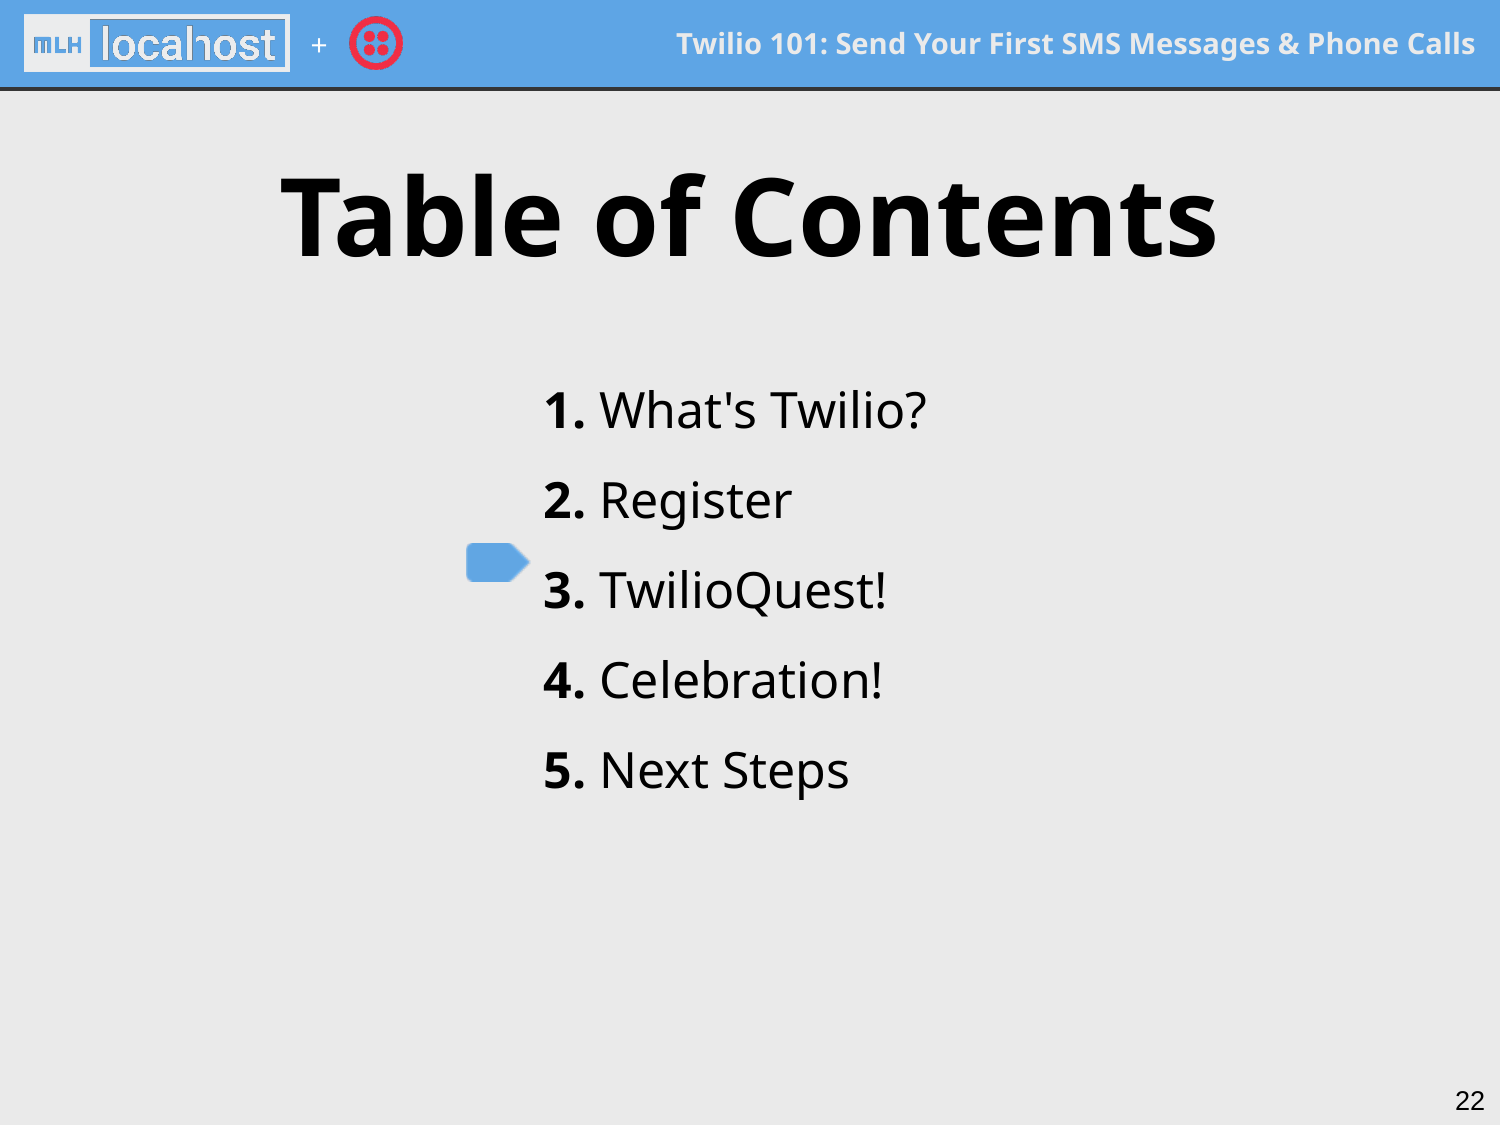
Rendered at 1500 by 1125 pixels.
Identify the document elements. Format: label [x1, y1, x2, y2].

picture [24, 14, 290, 72]
picture [465, 543, 531, 582]
picture [347, 14, 405, 72]
